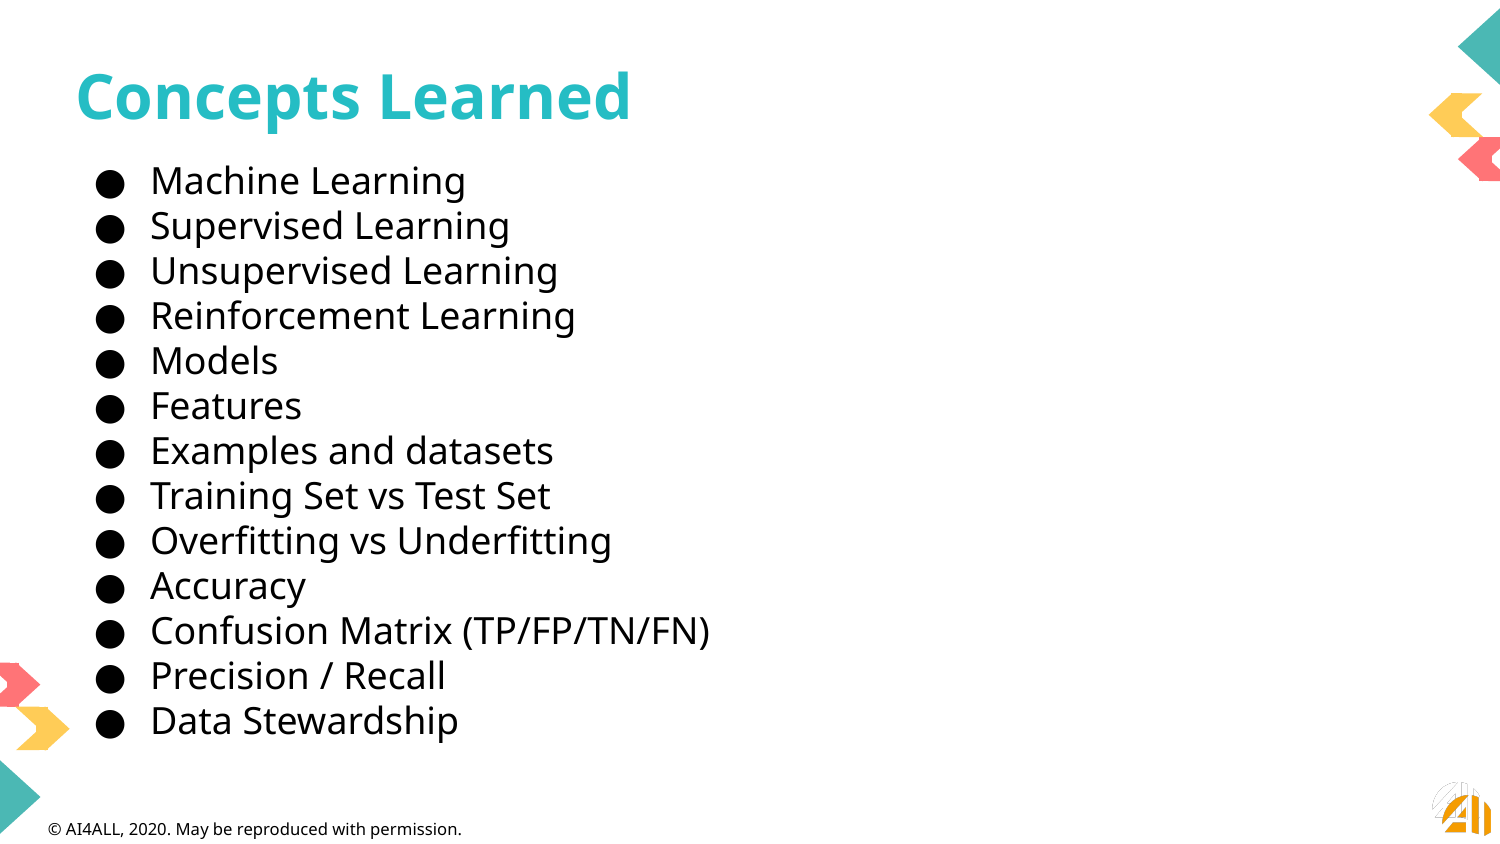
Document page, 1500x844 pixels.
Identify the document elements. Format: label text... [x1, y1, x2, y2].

title Concepts Learned [75, 56, 1296, 117]
list Machine Learning Supervised Learning Unsupervised Learning Reinforcement Learning Models Features Examples and datasets Training Set vs Test Set Overfitting vs Underfitting Accuracy Confusion Matrix (TP/FP/TN/FN) Precision / Recall Data Stewardship [75, 157, 1198, 707]
picture [1432, 782, 1491, 836]
